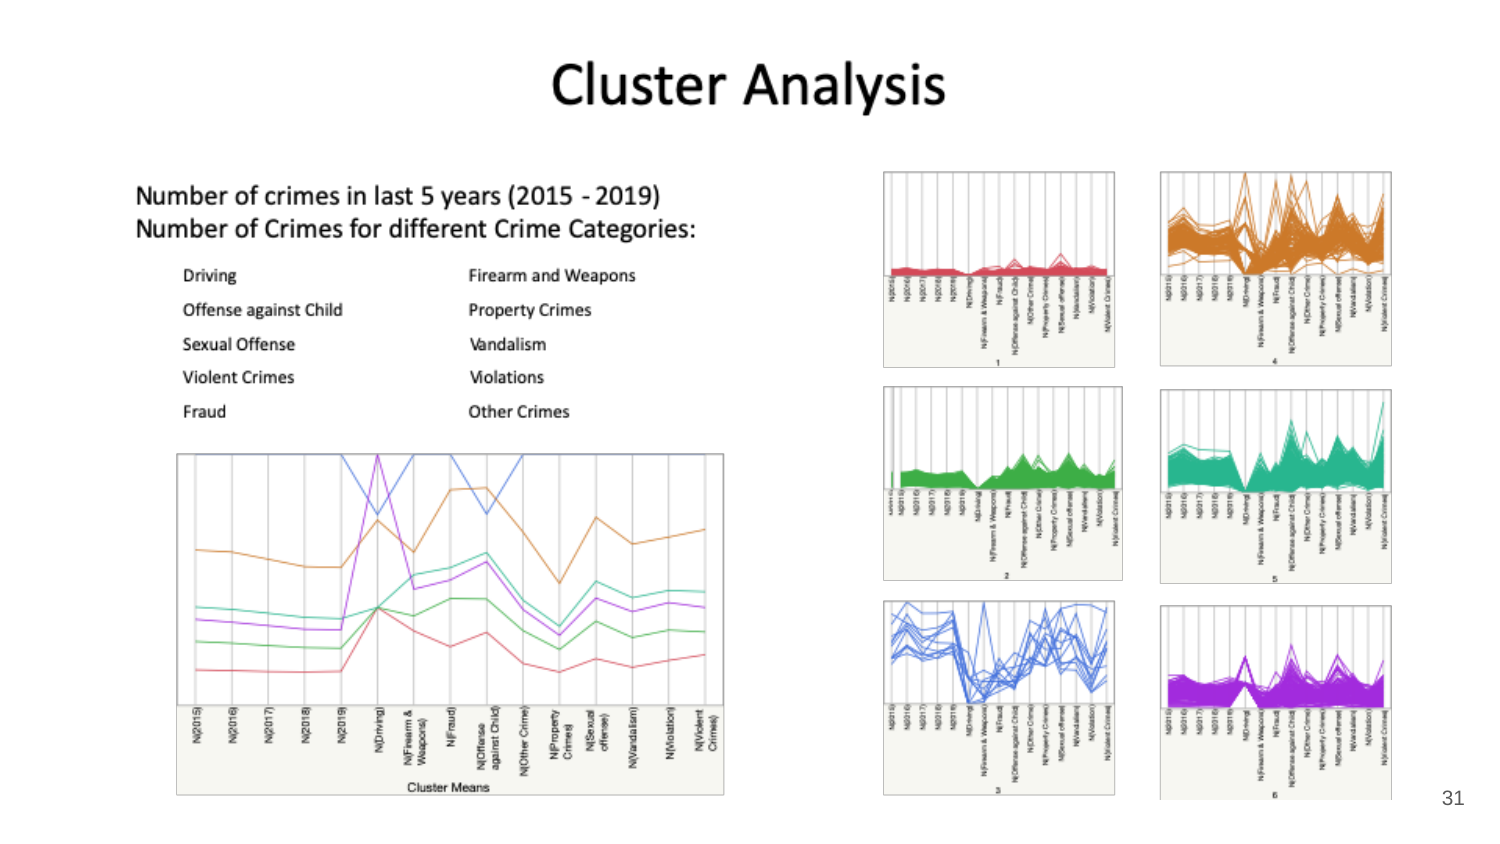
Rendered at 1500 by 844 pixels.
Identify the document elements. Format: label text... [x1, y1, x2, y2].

picture [105, 28, 1395, 800]
slide_number ‹#› [1389, 764, 1480, 830]
